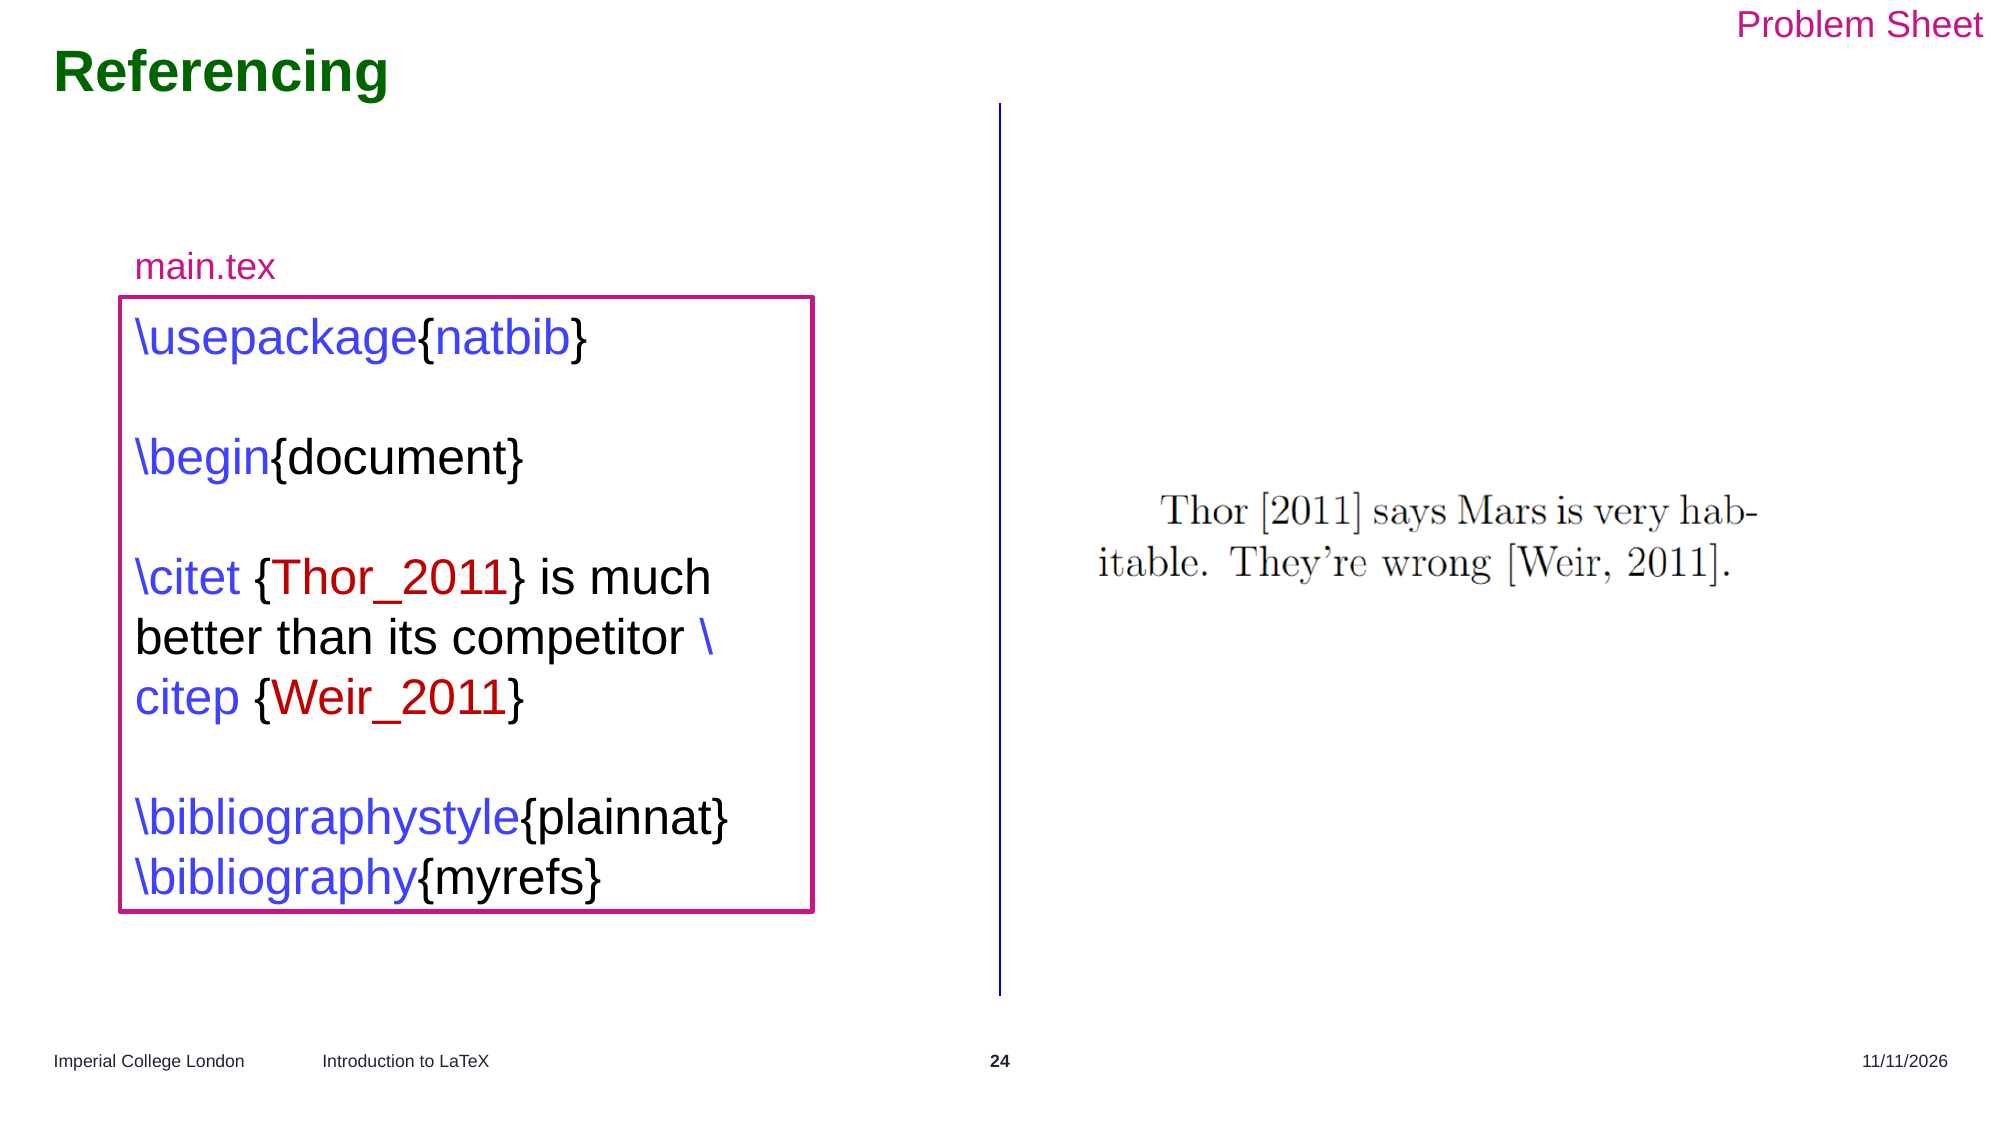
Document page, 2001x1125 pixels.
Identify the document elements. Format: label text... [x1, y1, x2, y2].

text_box Problem Sheet [1721, 0, 2000, 53]
slide_number 24 [973, 1048, 1027, 1072]
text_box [119, 234, 813, 918]
title Referencing [53, 41, 1947, 104]
picture [1095, 474, 1773, 589]
footer Introduction to LaTeX [322, 1048, 884, 1072]
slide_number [1745, 1048, 1948, 1072]
